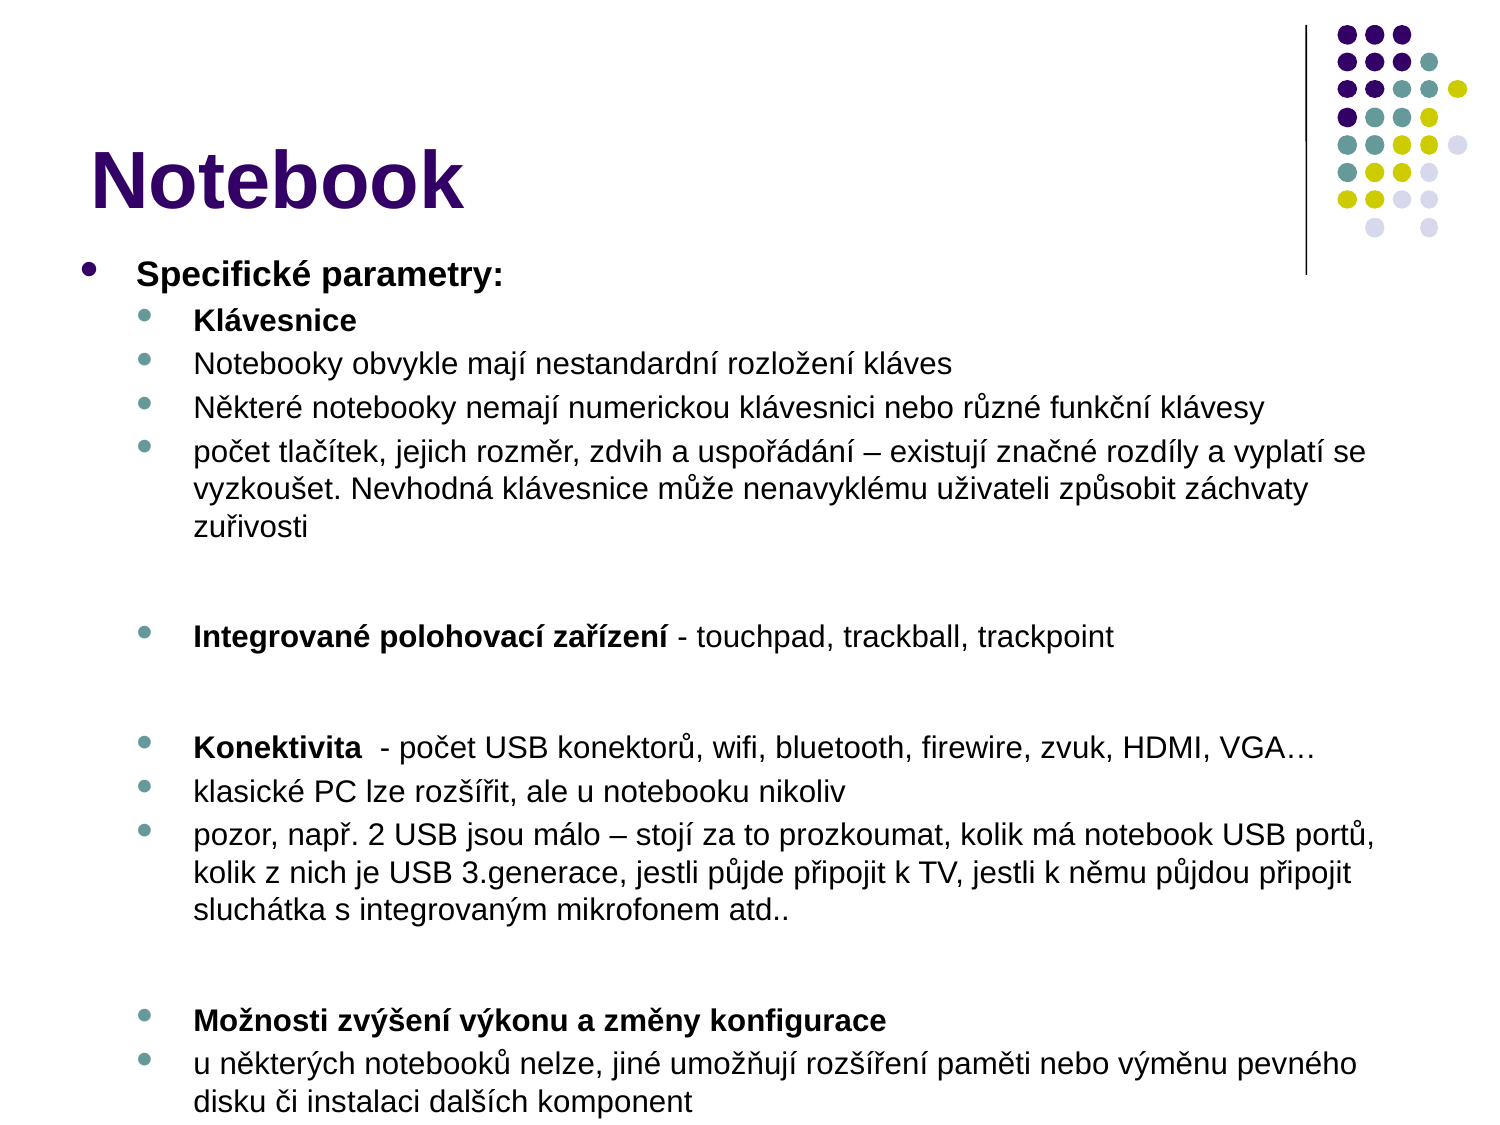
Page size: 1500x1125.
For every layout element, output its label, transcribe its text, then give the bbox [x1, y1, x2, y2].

title Notebook [75, 20, 1313, 233]
list Specifické parametry: Klávesnice Notebooky obvykle mají nestandardní rozložení kláves Některé notebooky nemají numerickou klávesnici nebo různé funkční klávesy počet tlačítek, jejich rozměr, zdvih a uspořádání – existují značné rozdíly a vyplatí se vyzkoušet. Nevhodná klávesnice může nenavyklému uživateli způsobit záchvaty zuřivosti Integrované polohovací zařízení - touchpad, trackball, trackpoint Konektivita - počet USB konektorů, wifi, bluetooth, firewire, zvuk, HDMI, VGA… klasické PC lze rozšířit, ale u notebooku nikoliv pozor, např. 2 USB jsou málo – stojí za to prozkoumat, kolik má notebook USB portů, kolik z nich je USB 3.generace, jestli půjde připojit k TV, jestli k němu půjdou připojit sluchátka s integrovaným mikrofonem atd.. Možnosti zvýšení výkonu a změny konfigurace u některých notebooků nelze, jiné umožňují rozšíření paměti nebo výměnu pevného disku či instalaci dalších komponent [64, 243, 1415, 968]
